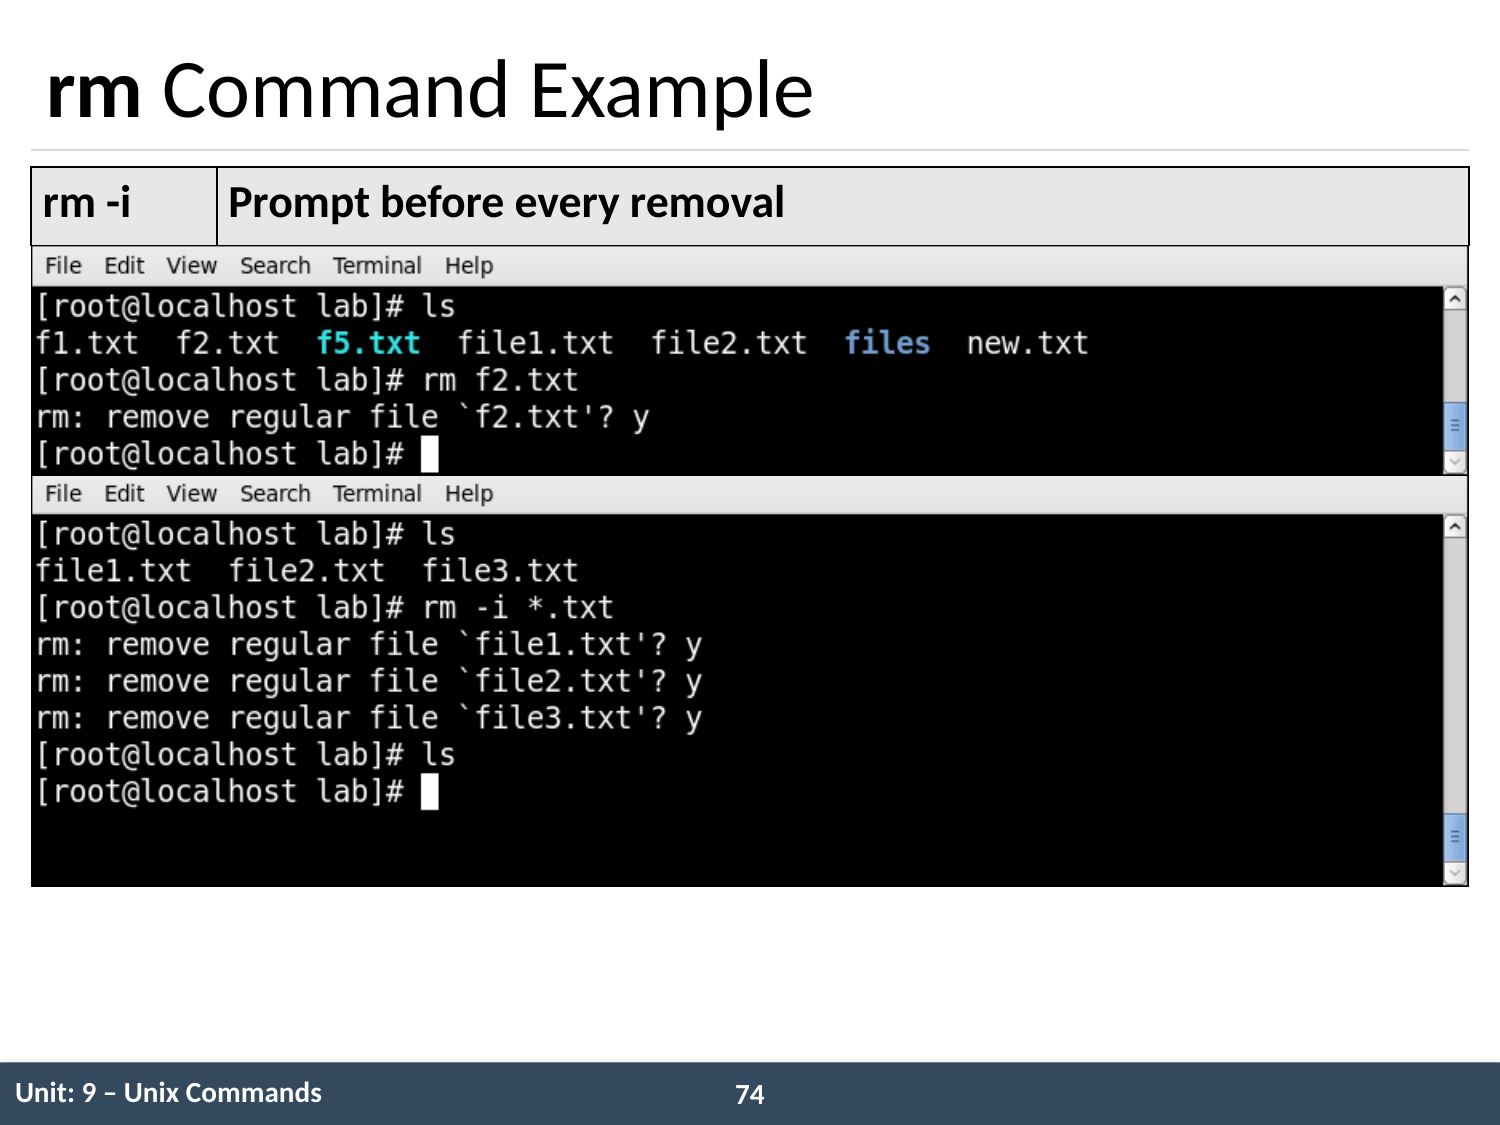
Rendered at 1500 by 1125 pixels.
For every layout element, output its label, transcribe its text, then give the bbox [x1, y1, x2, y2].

list [49, 156, 1488, 1032]
table_header Prompt before every removal [218, 168, 1468, 244]
title rm Command Example [31, 17, 1469, 150]
picture [30, 245, 1469, 888]
table_header rm -i [32, 168, 216, 243]
